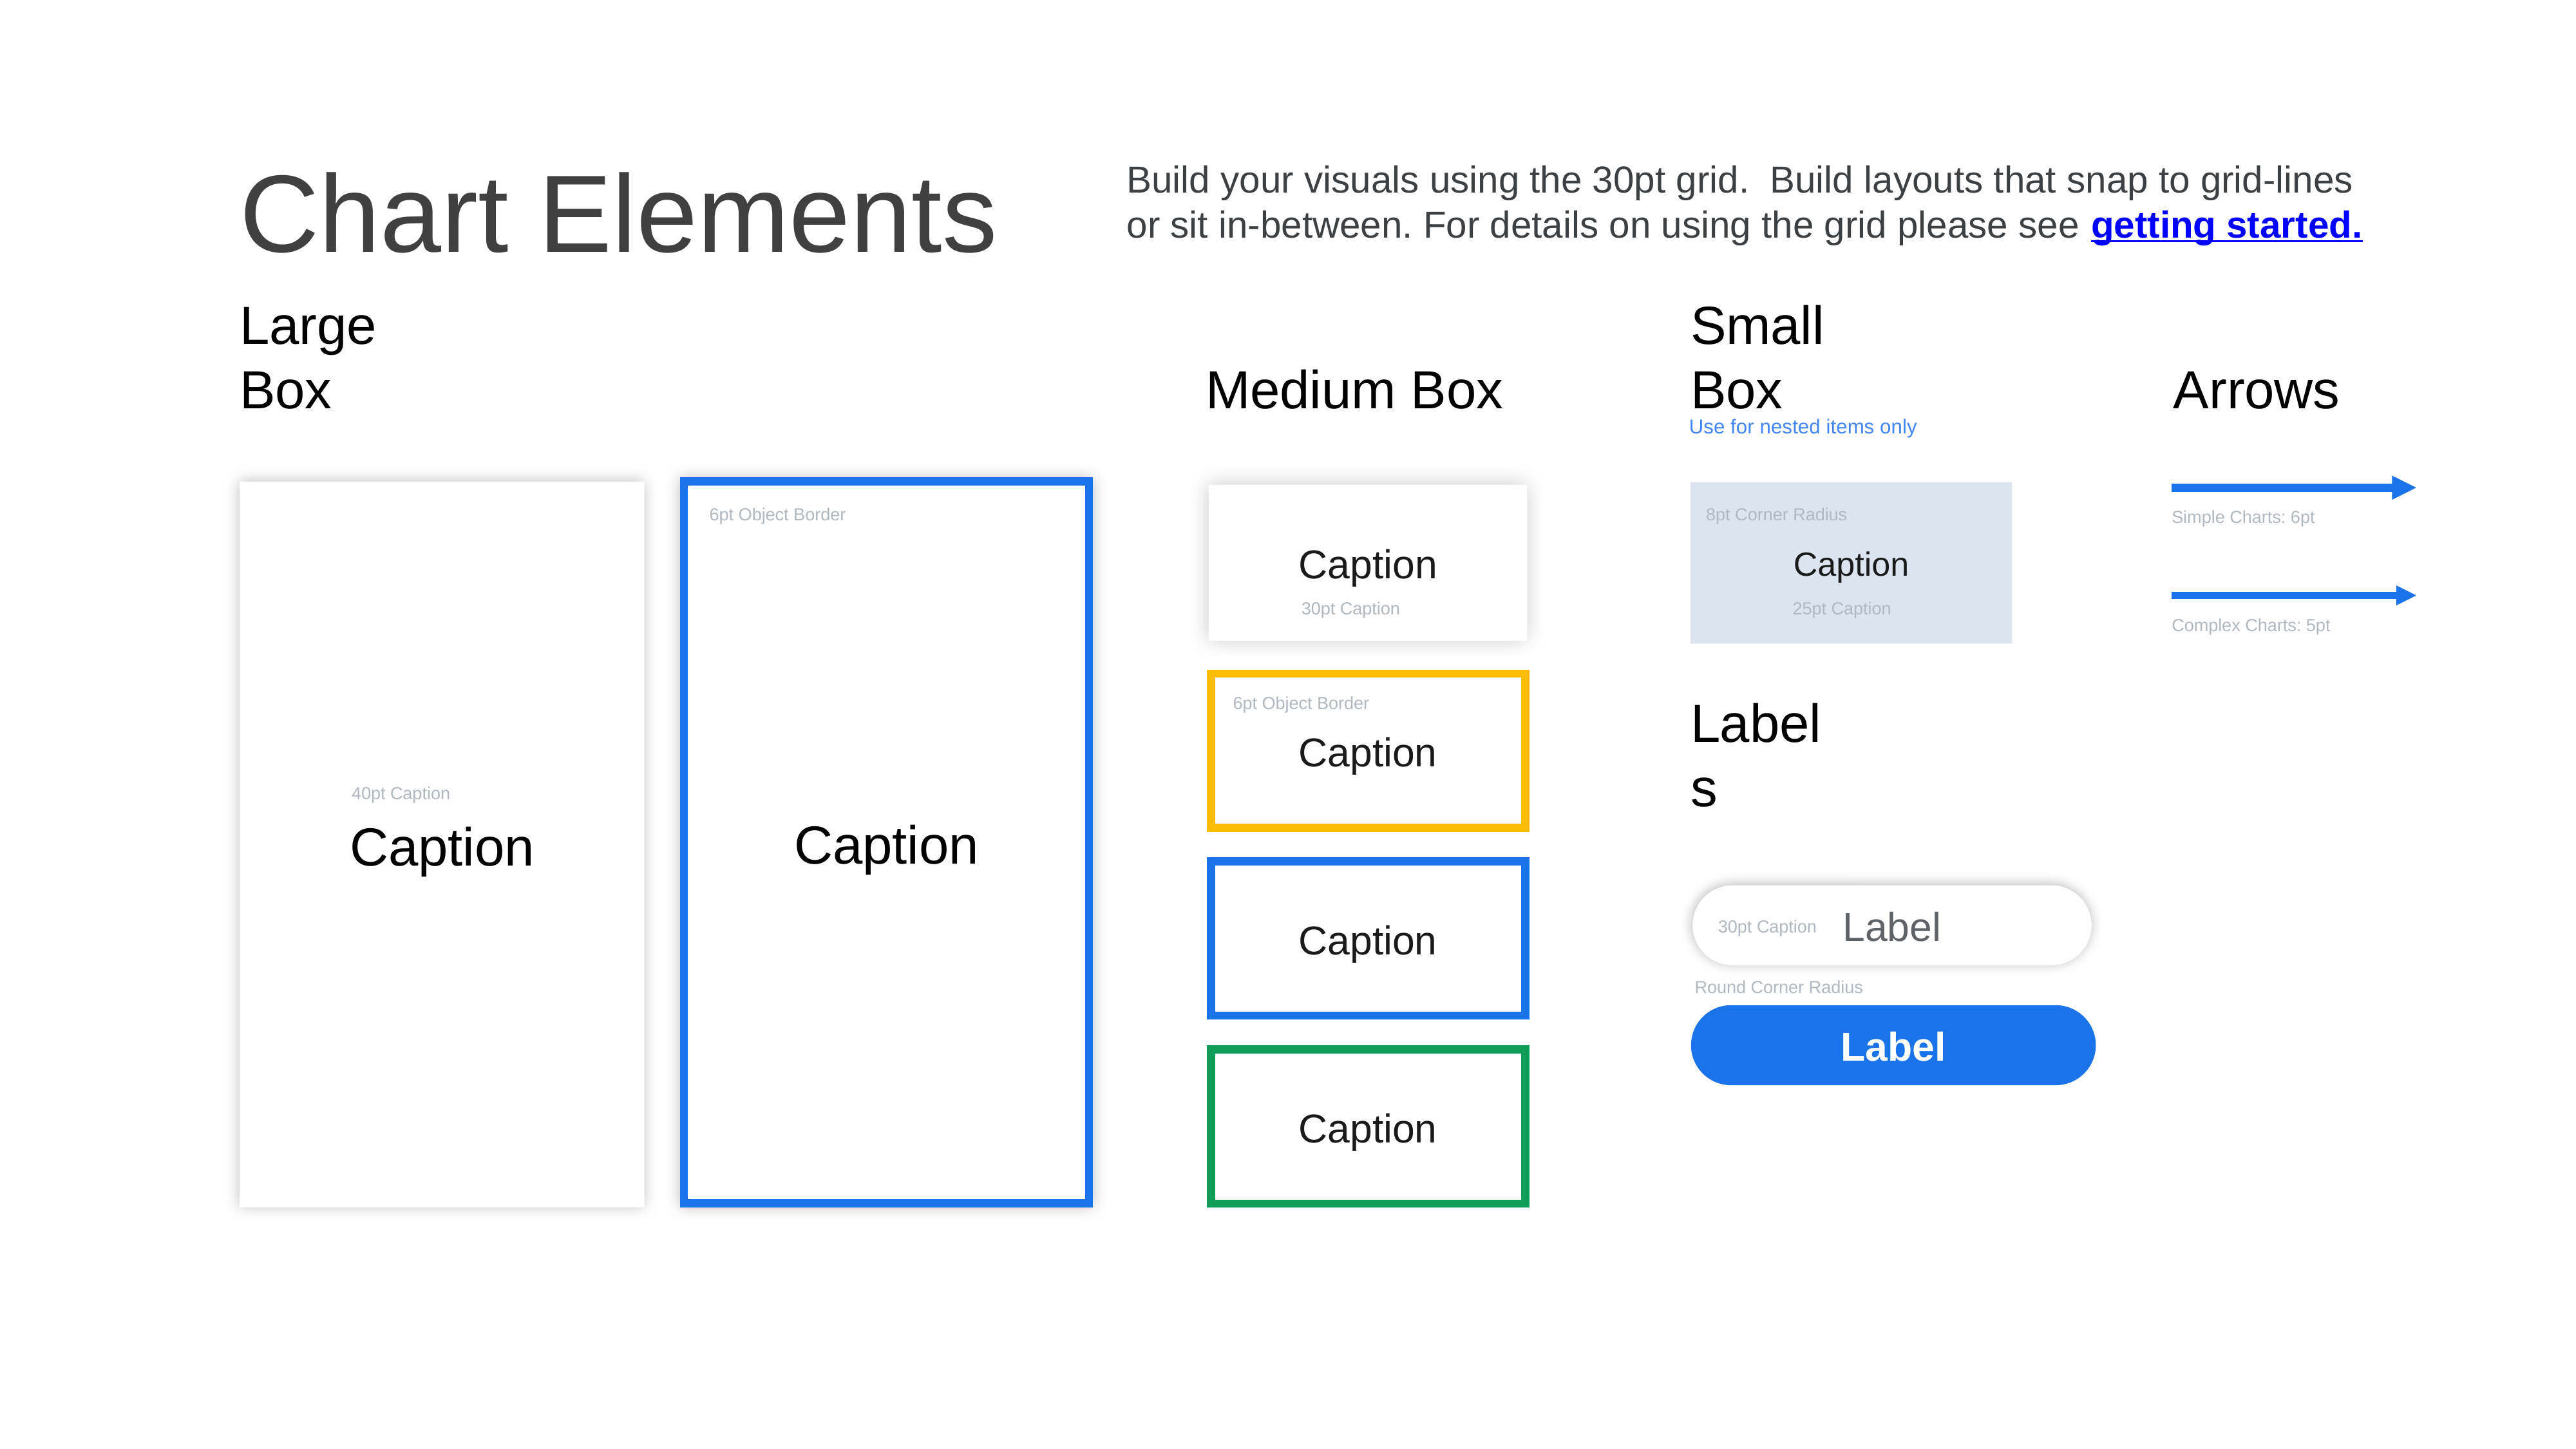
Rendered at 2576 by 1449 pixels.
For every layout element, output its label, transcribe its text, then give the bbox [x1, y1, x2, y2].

text_box Medium Box [1206, 350, 1508, 419]
text_box Chart Elements [240, 135, 1005, 274]
text_box Small Box [1690, 350, 1922, 412]
text_box Complex Charts: 5pt [2172, 611, 2340, 635]
text_box Labels [1690, 748, 1847, 818]
text_box Simple Charts: 6pt [2172, 504, 2322, 527]
text_box 6pt Object Border [709, 501, 867, 524]
text_box 8pt Corner Radius [1706, 501, 1853, 524]
text_box Caption [1211, 861, 1526, 1016]
text_box Use for nested items only [1689, 412, 1927, 438]
text_box Caption [1690, 482, 2012, 644]
text_box Caption [1209, 484, 1528, 641]
text_box 6pt Object Border [1233, 690, 1390, 714]
text_box Arrows [2173, 350, 2348, 419]
text_box Large Box [240, 350, 480, 419]
text_box Caption [684, 481, 1089, 1204]
text_box 30pt Caption [1718, 913, 1826, 937]
text_box 40pt Caption [352, 780, 460, 804]
text_box Caption [240, 481, 645, 1208]
text_box Label [1692, 885, 2092, 965]
text_box 30pt Caption [1301, 595, 1409, 618]
text_box Round Corner Radius [1694, 974, 1867, 997]
text_box Label [1690, 1005, 2096, 1086]
text_box Build your visuals using the 30pt grid. Build layouts that snap to grid-lines or sit in-between. For details on using the grid please see getting started. [1126, 155, 2391, 252]
text_box 25pt Caption [1792, 595, 1899, 618]
text_box Caption [1211, 673, 1526, 828]
text_box Caption [1211, 1049, 1526, 1204]
